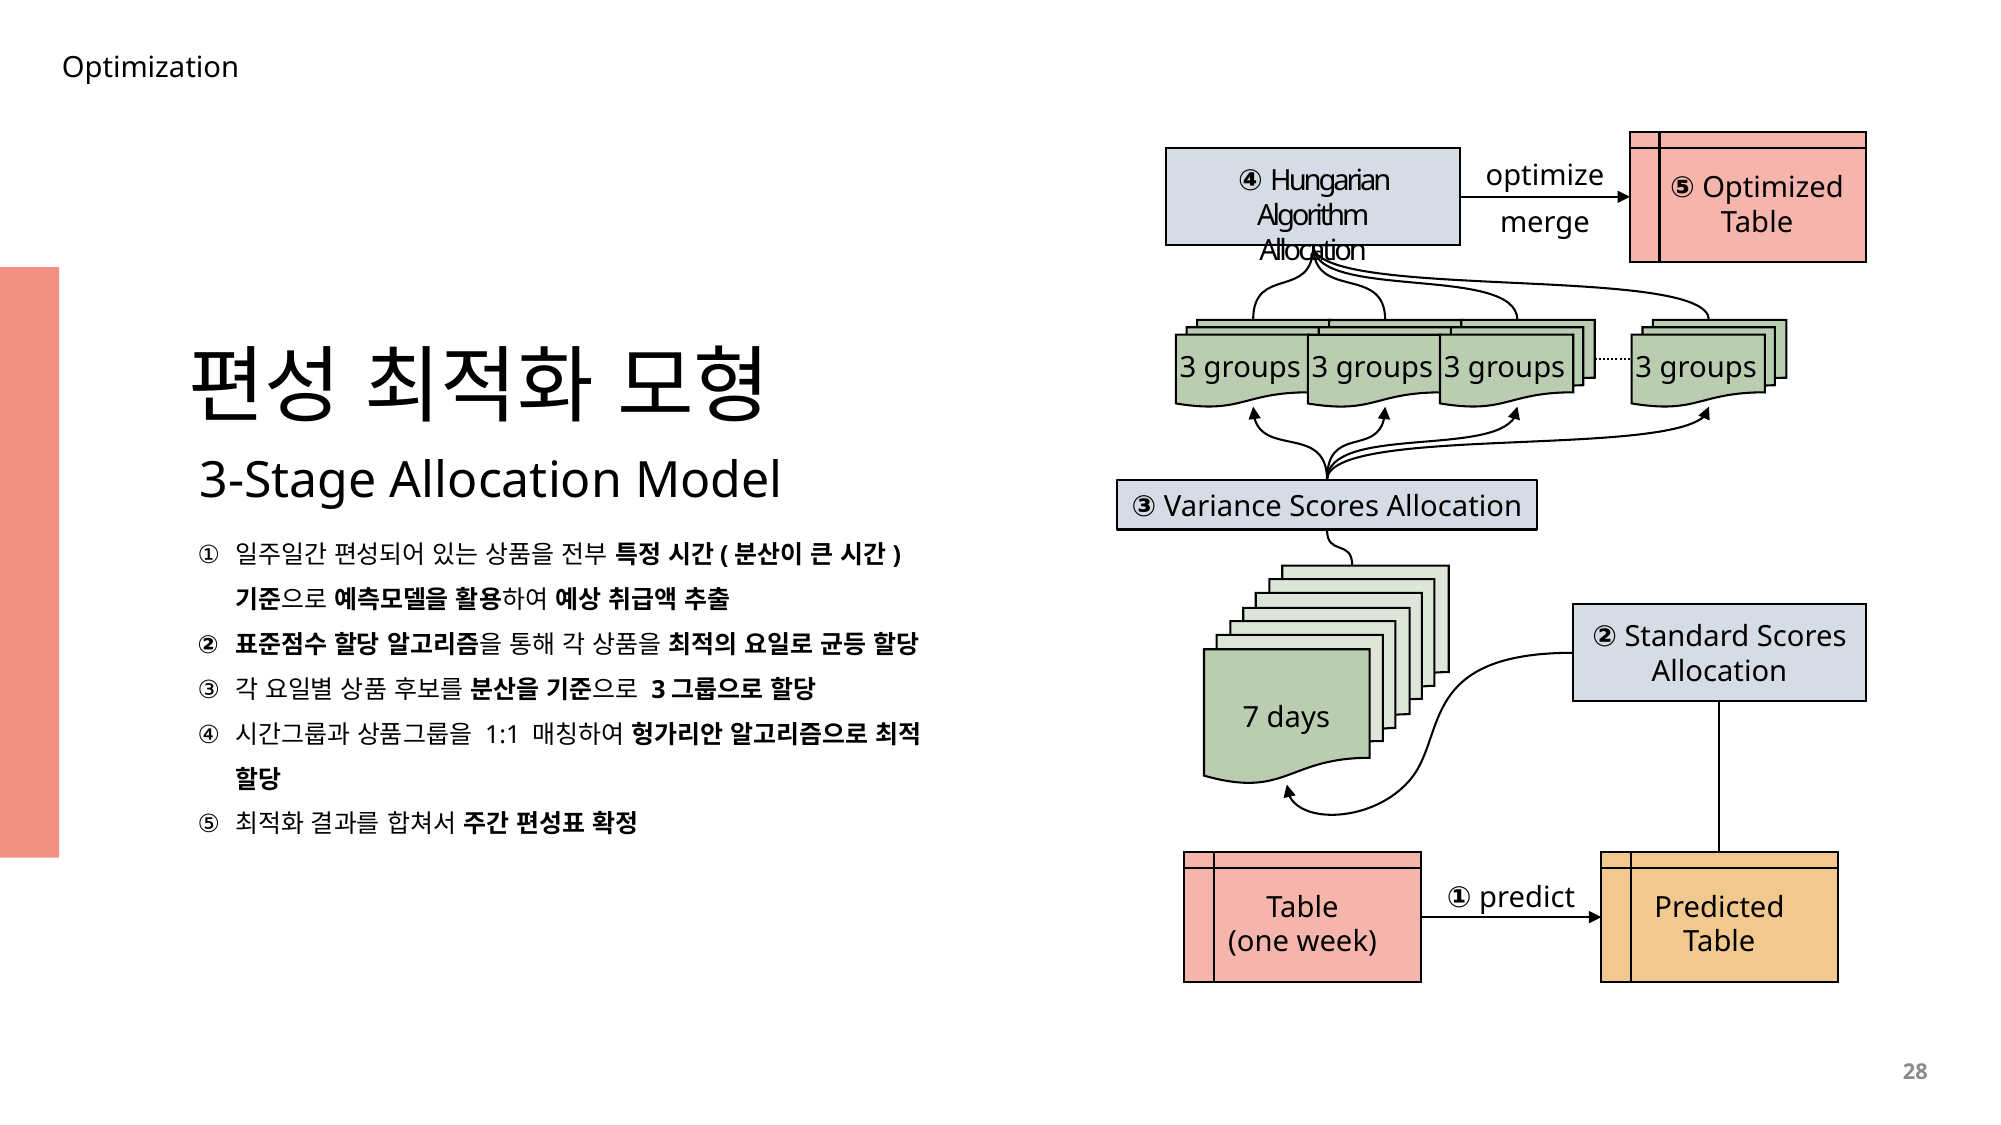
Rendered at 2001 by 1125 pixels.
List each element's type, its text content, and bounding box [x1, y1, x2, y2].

slide_number 28 [1492, 1042, 1943, 1103]
text_box [0, 266, 60, 859]
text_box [182, 324, 978, 801]
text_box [1120, 131, 1867, 983]
text_box Optimization [47, 40, 255, 91]
